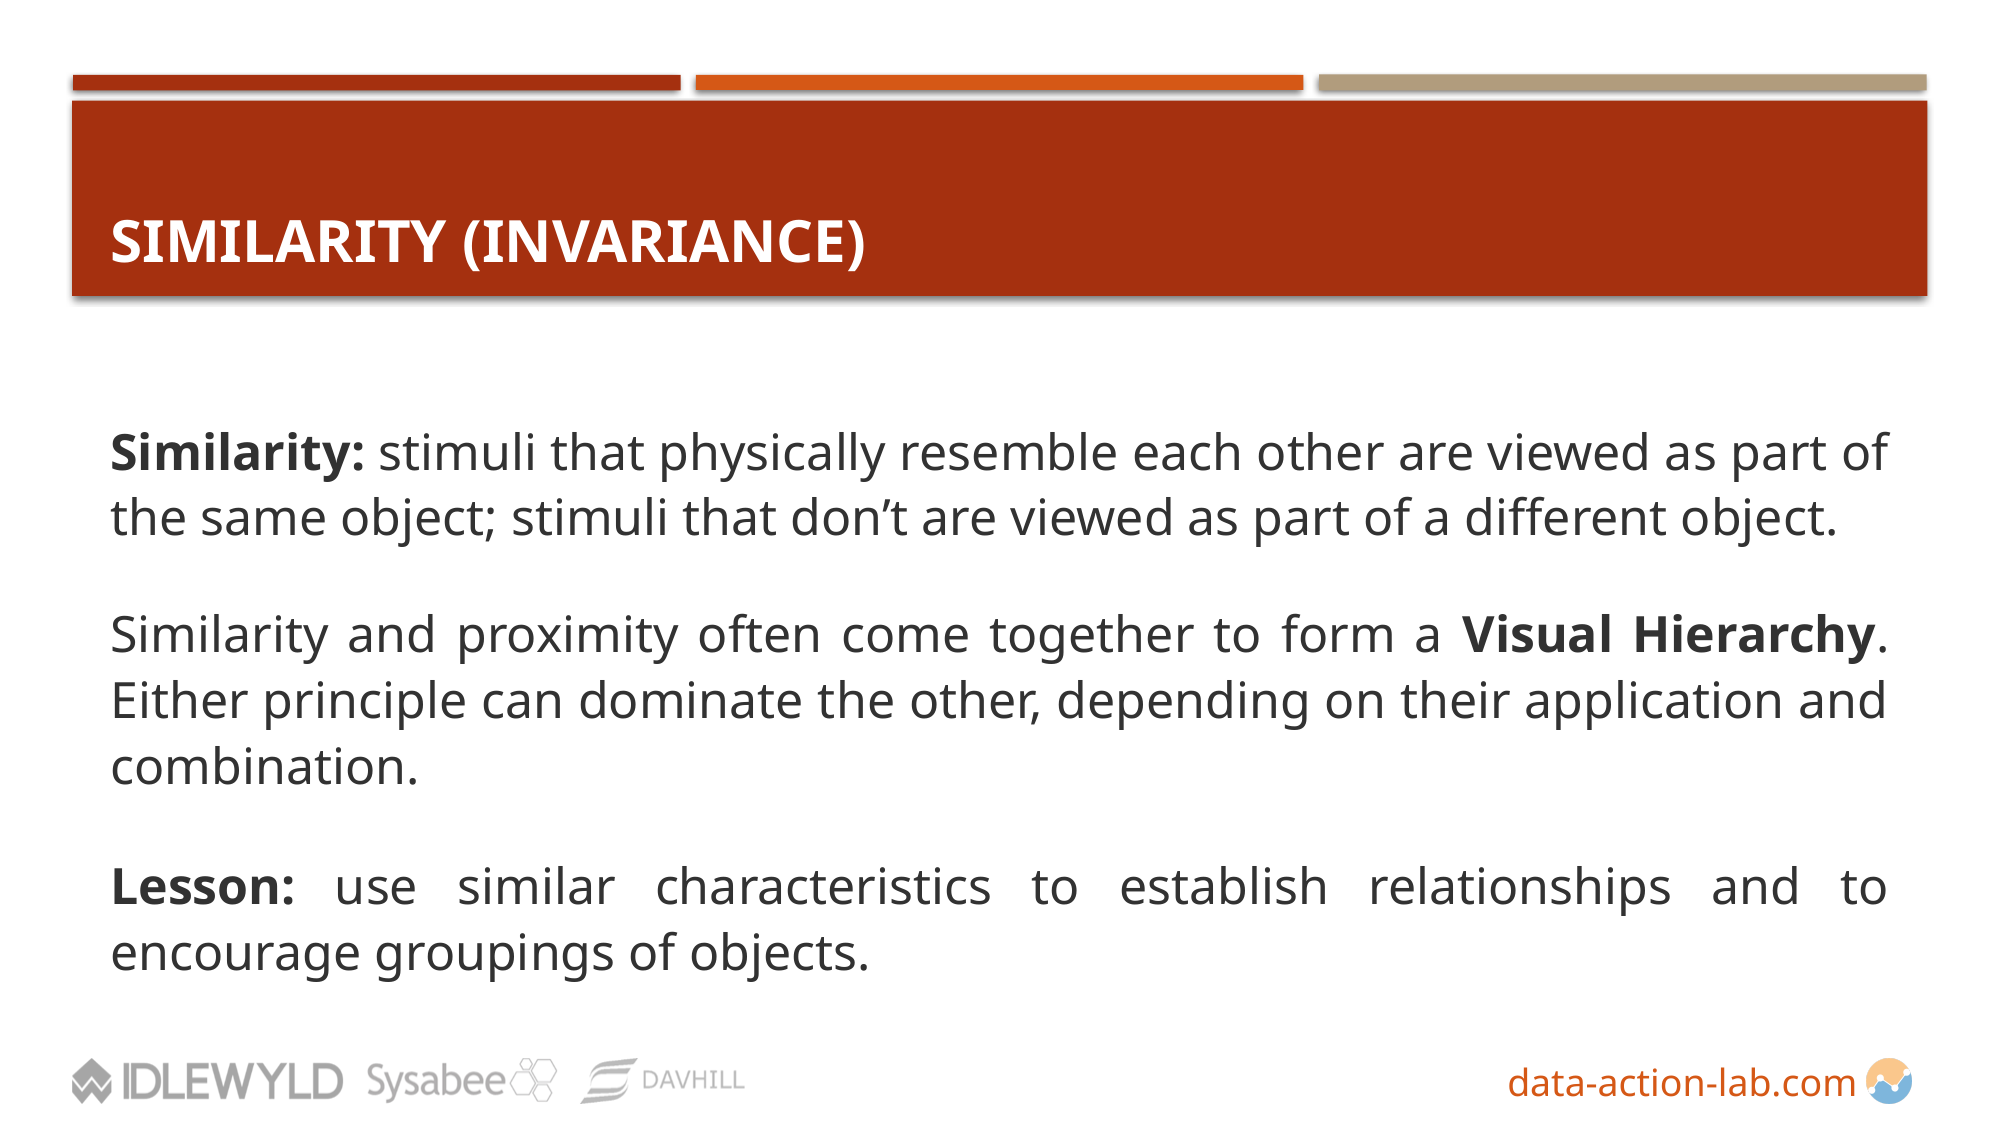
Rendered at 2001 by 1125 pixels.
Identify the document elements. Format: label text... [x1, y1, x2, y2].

picture [72, 1058, 745, 1104]
title Similarity (INVARIANCE) [95, 115, 1905, 282]
list Similarity: stimuli that physically resemble each other are viewed as part of the same object; stimuli that don’t are viewed as part of a different object. Similarity and proximity often come together to form a Visual Hierarchy. Either principle can dominate the other, depending on their application and combination. Lesson: use similar characteristics to establish relationships and to encourage groupings of objects. [95, 357, 1905, 1037]
